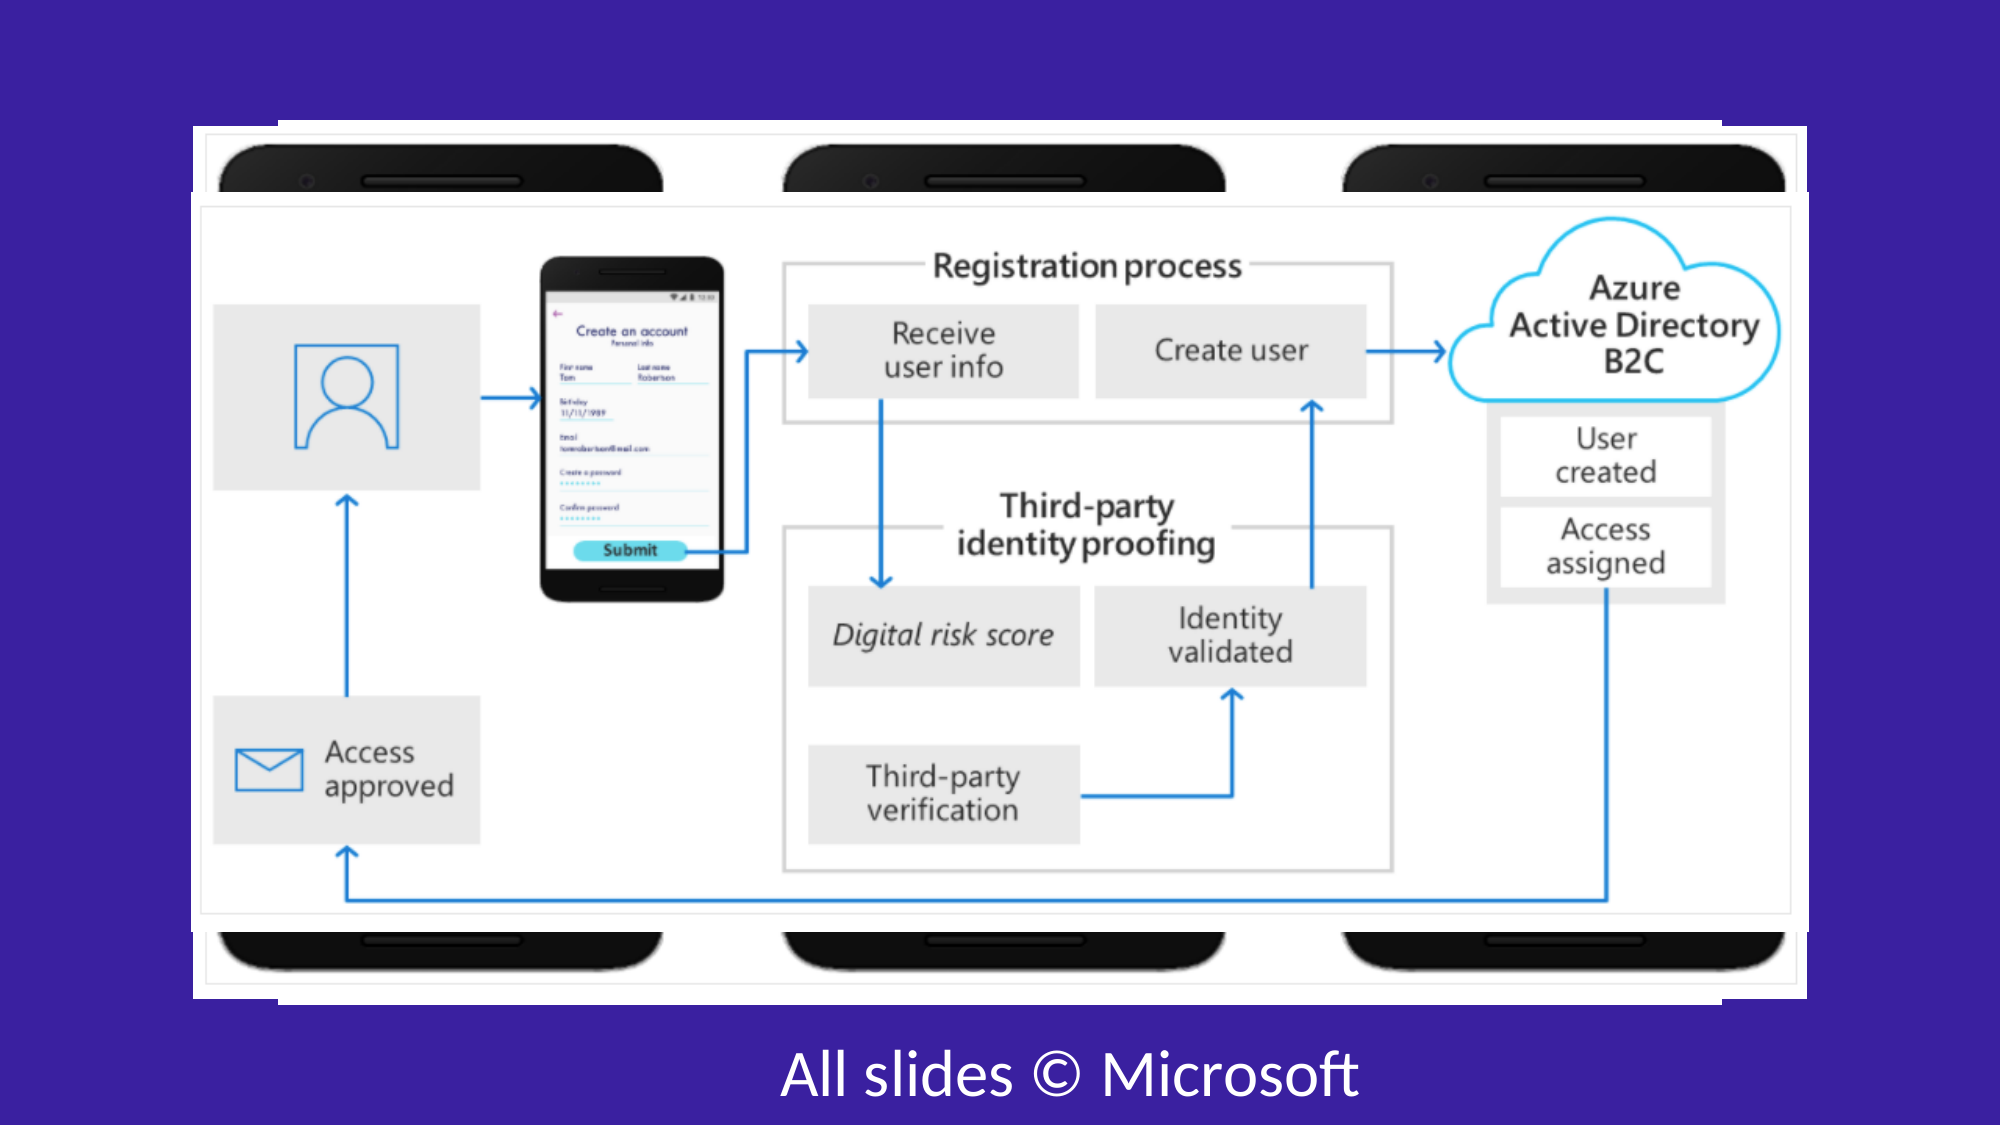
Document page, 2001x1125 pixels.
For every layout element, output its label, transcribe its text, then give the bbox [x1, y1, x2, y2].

text_box All slides © Microsoft [570, 1022, 1571, 1118]
picture [191, 120, 1809, 1005]
